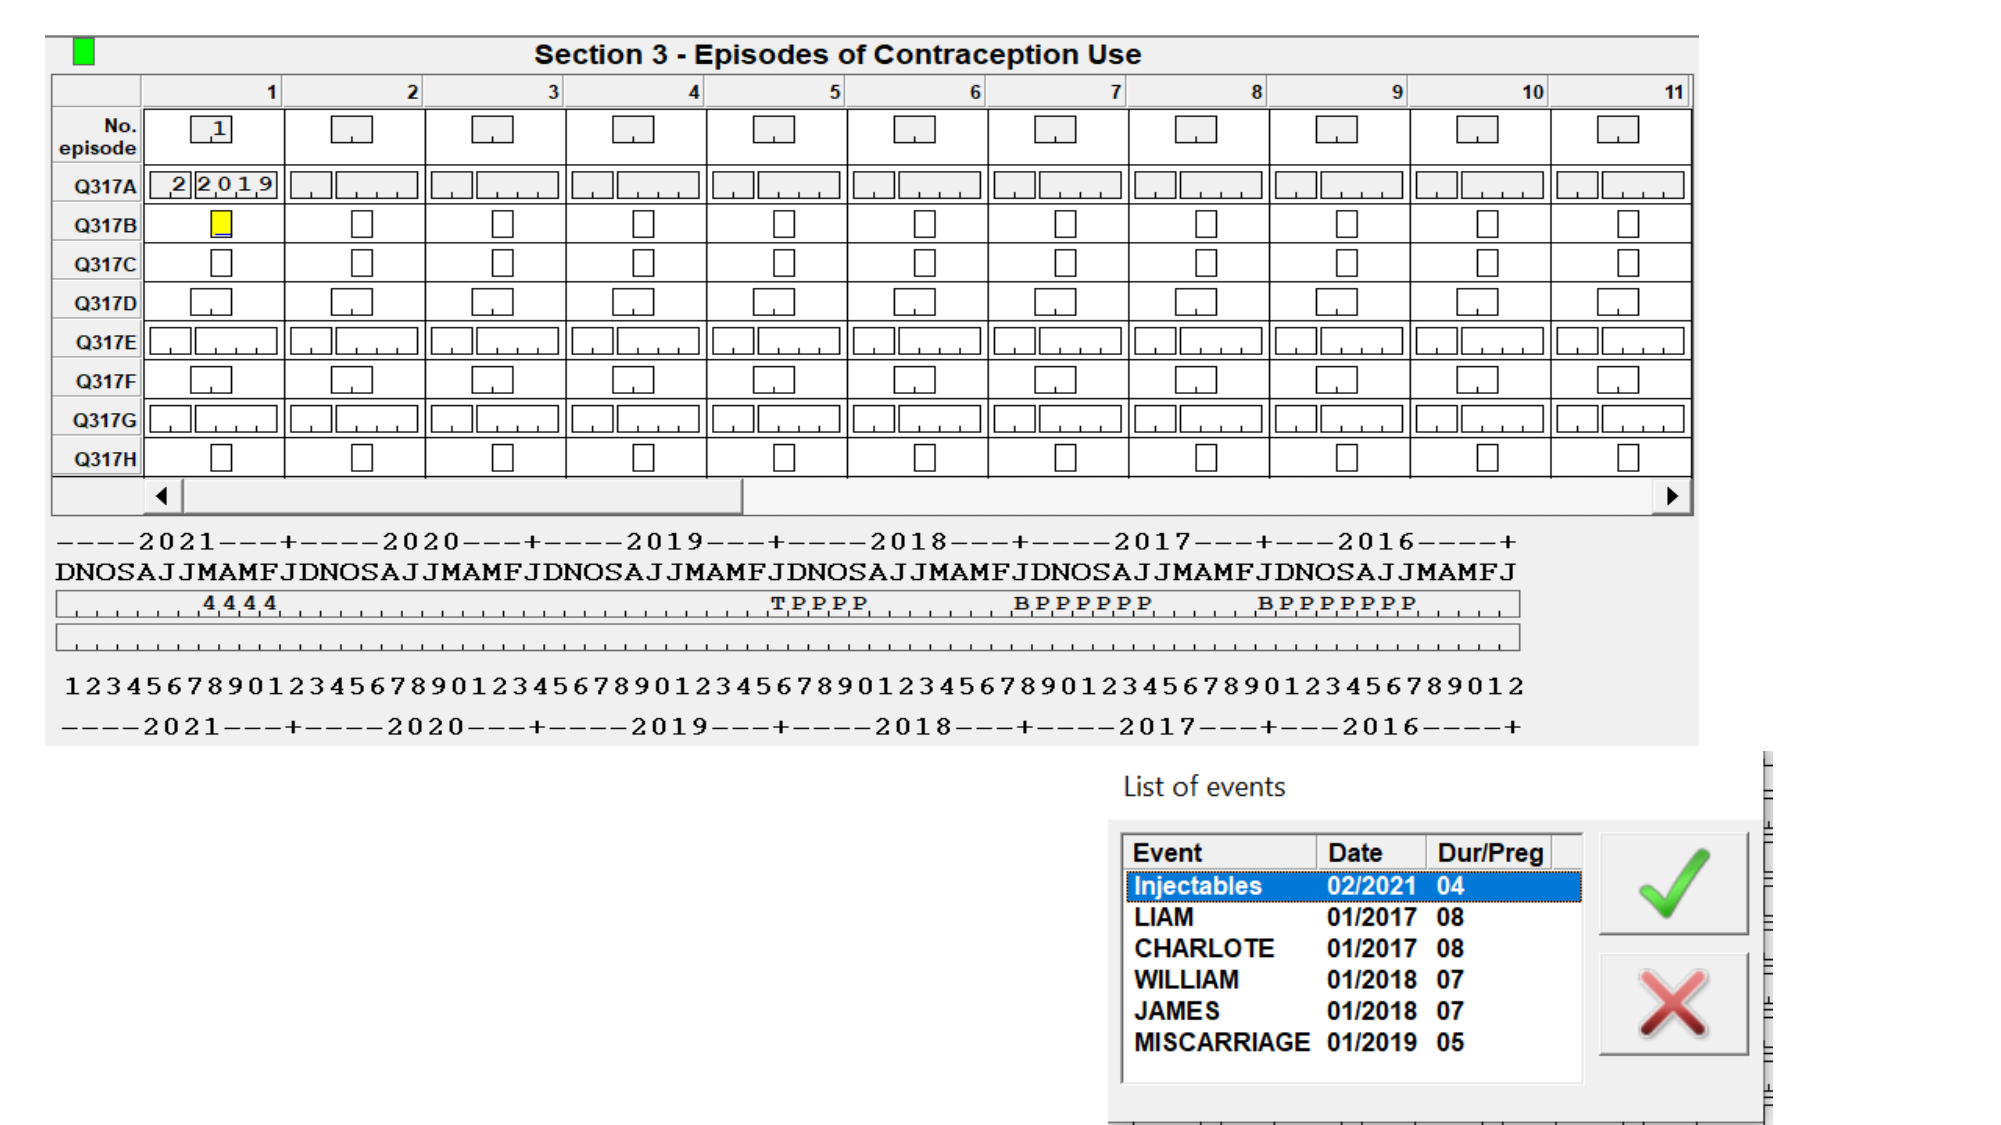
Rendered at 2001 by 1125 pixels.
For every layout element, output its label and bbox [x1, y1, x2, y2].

picture [44, 35, 1699, 746]
picture [1108, 751, 1773, 1125]
